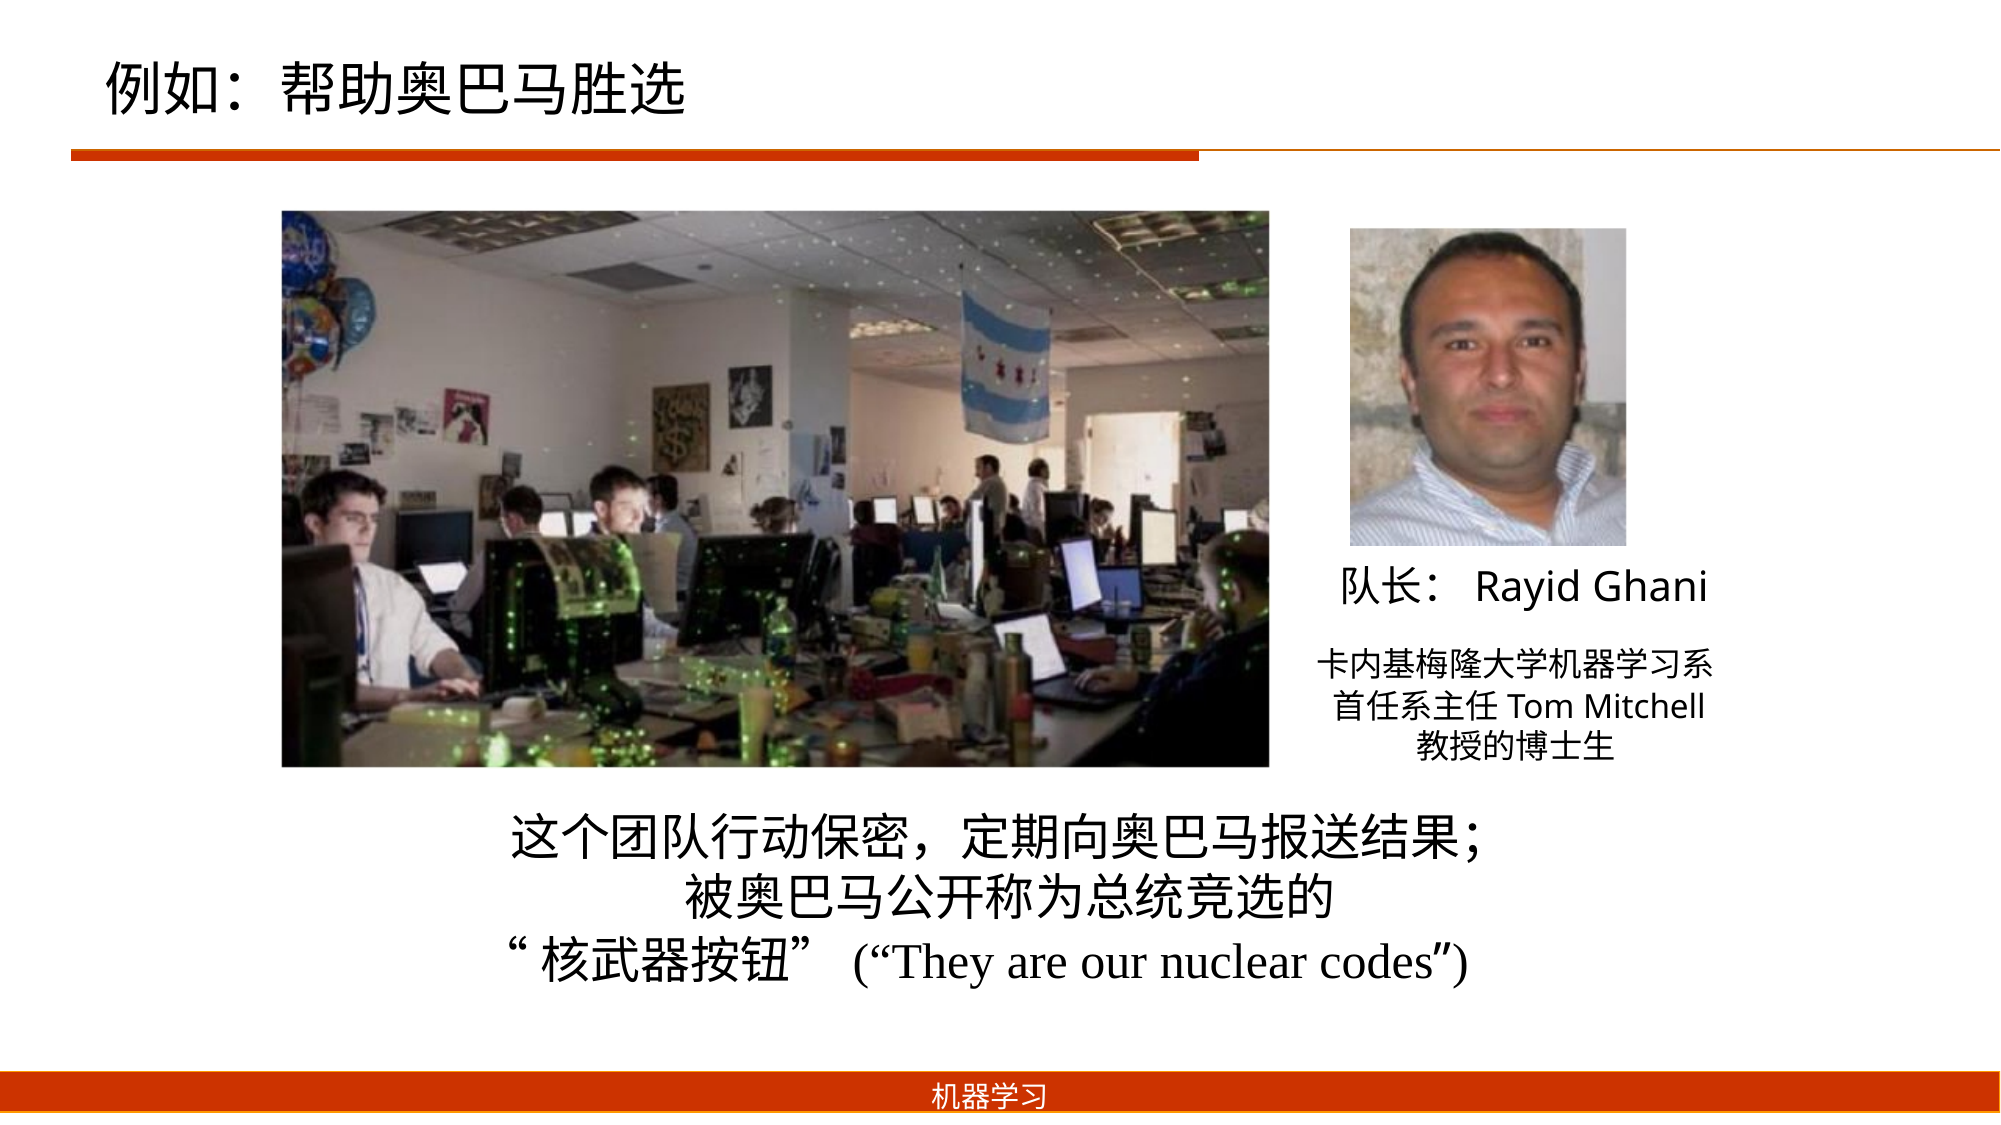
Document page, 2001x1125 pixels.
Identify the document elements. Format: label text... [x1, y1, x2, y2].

text_box 例如：帮助奥巴马胜选 [104, 66, 688, 123]
picture [1349, 226, 1628, 546]
picture [279, 208, 1271, 769]
text_box 队长：Rayid Ghani 卡内基梅隆大学机器学习系 首任系主任Tom Mitchell 教授的博士生 这个团队行动保密，定期向奥巴马报送结果； 被奥巴马公开称为总统竞选的 “核武器按钮”(“They are our nuclear codes”) [478, 569, 1733, 989]
